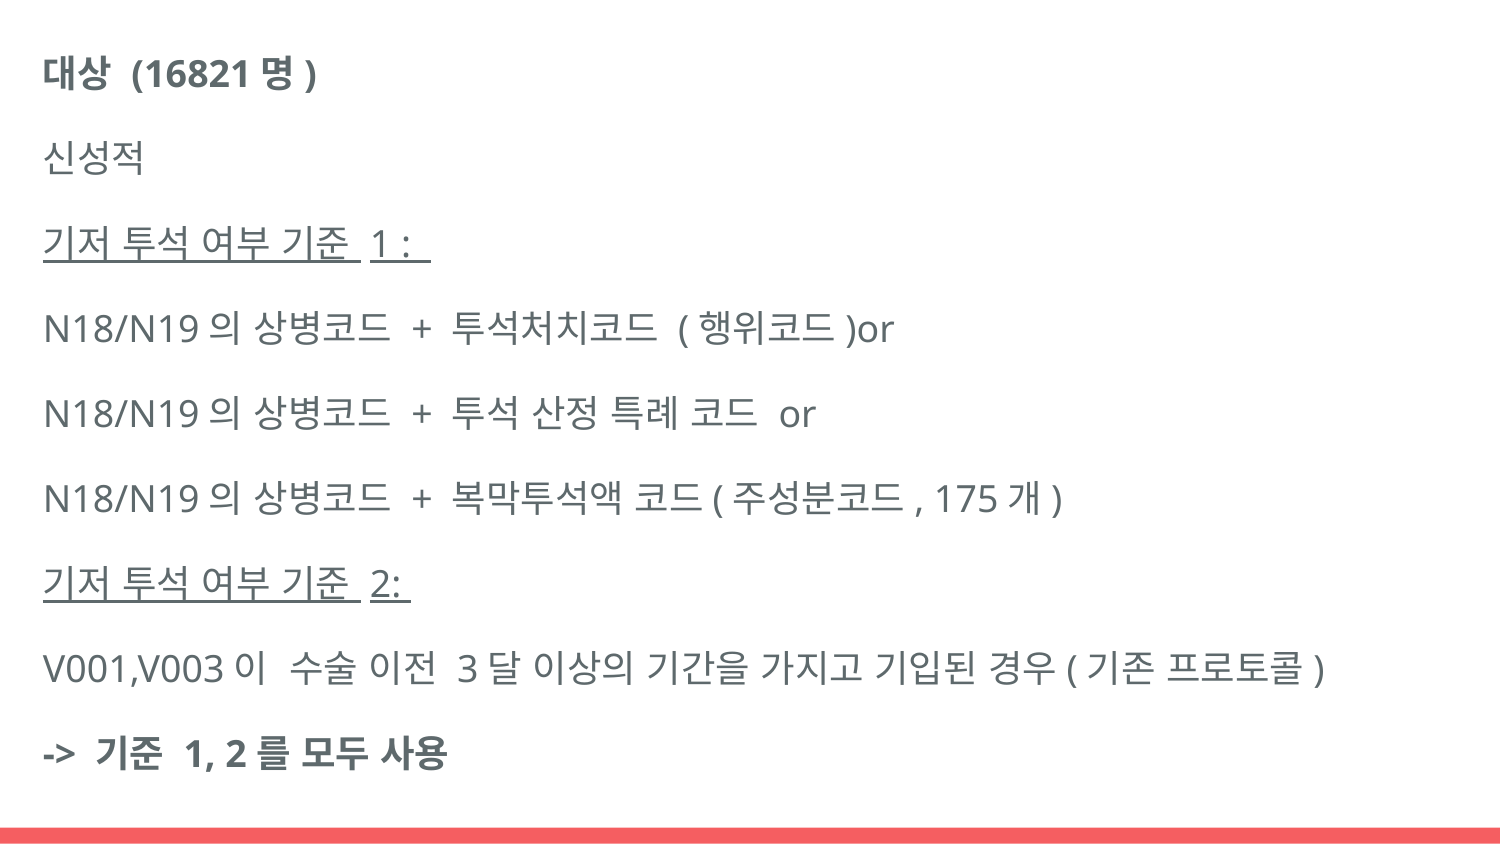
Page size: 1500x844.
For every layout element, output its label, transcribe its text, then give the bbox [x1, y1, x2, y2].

text_box 대상 (16821명) 신성적 기저 투석 여부 기준 1 : N18/N19의 상병코드 + 투석처치코드 (행위코드)or N18/N19의 상병코드 + 투석 산정 특례 코드 or N18/N19의 상병코드 + 복막투석액 코드(주성분코드, 175개) 기저 투석 여부 기준 2: V001,V003이 수술 이전 3달 이상의 기간을 가지고 기입된 경우(기존 프로토콜) -> 기준 1, 2를 모두 사용 [27, 27, 1426, 793]
